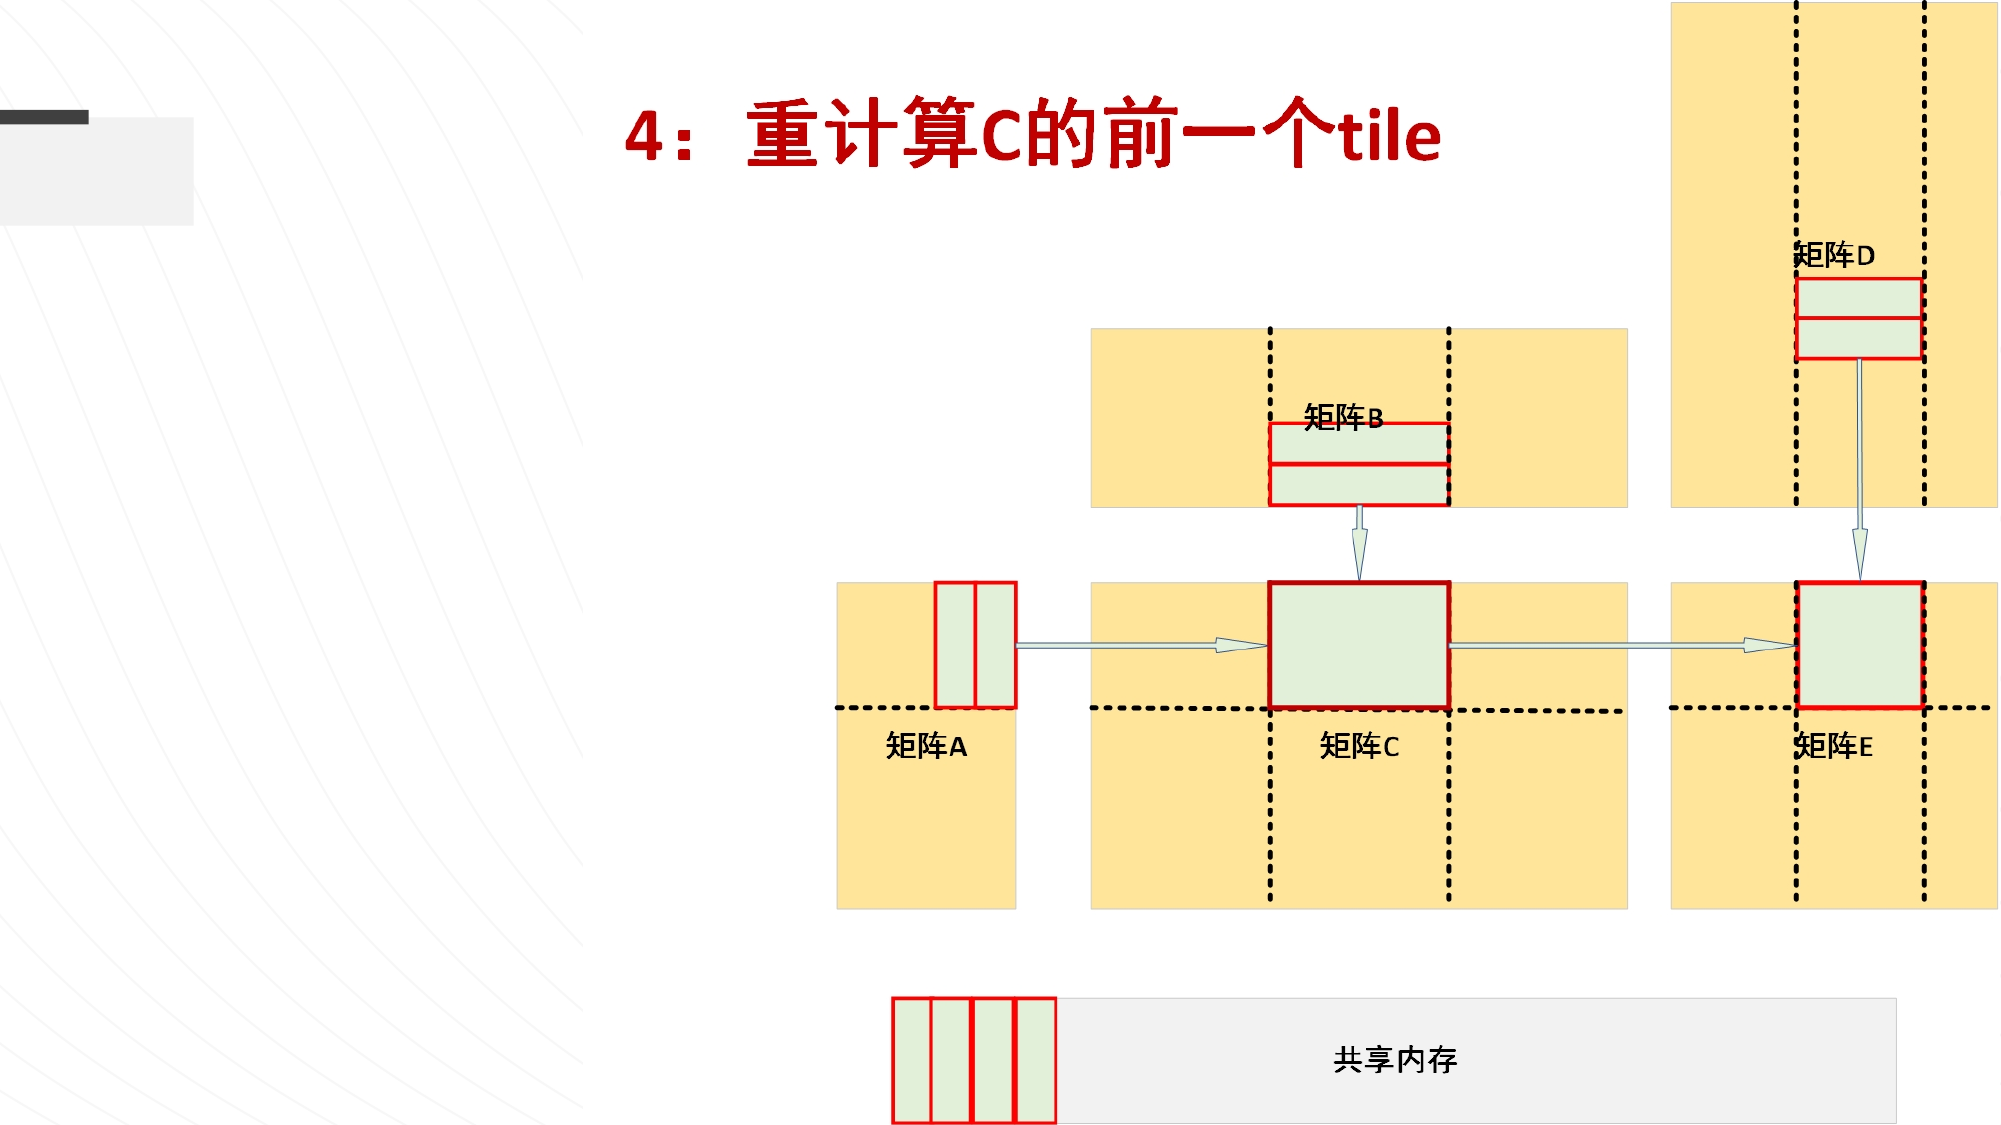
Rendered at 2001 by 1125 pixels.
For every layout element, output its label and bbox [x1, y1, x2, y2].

picture [583, 0, 2000, 1125]
